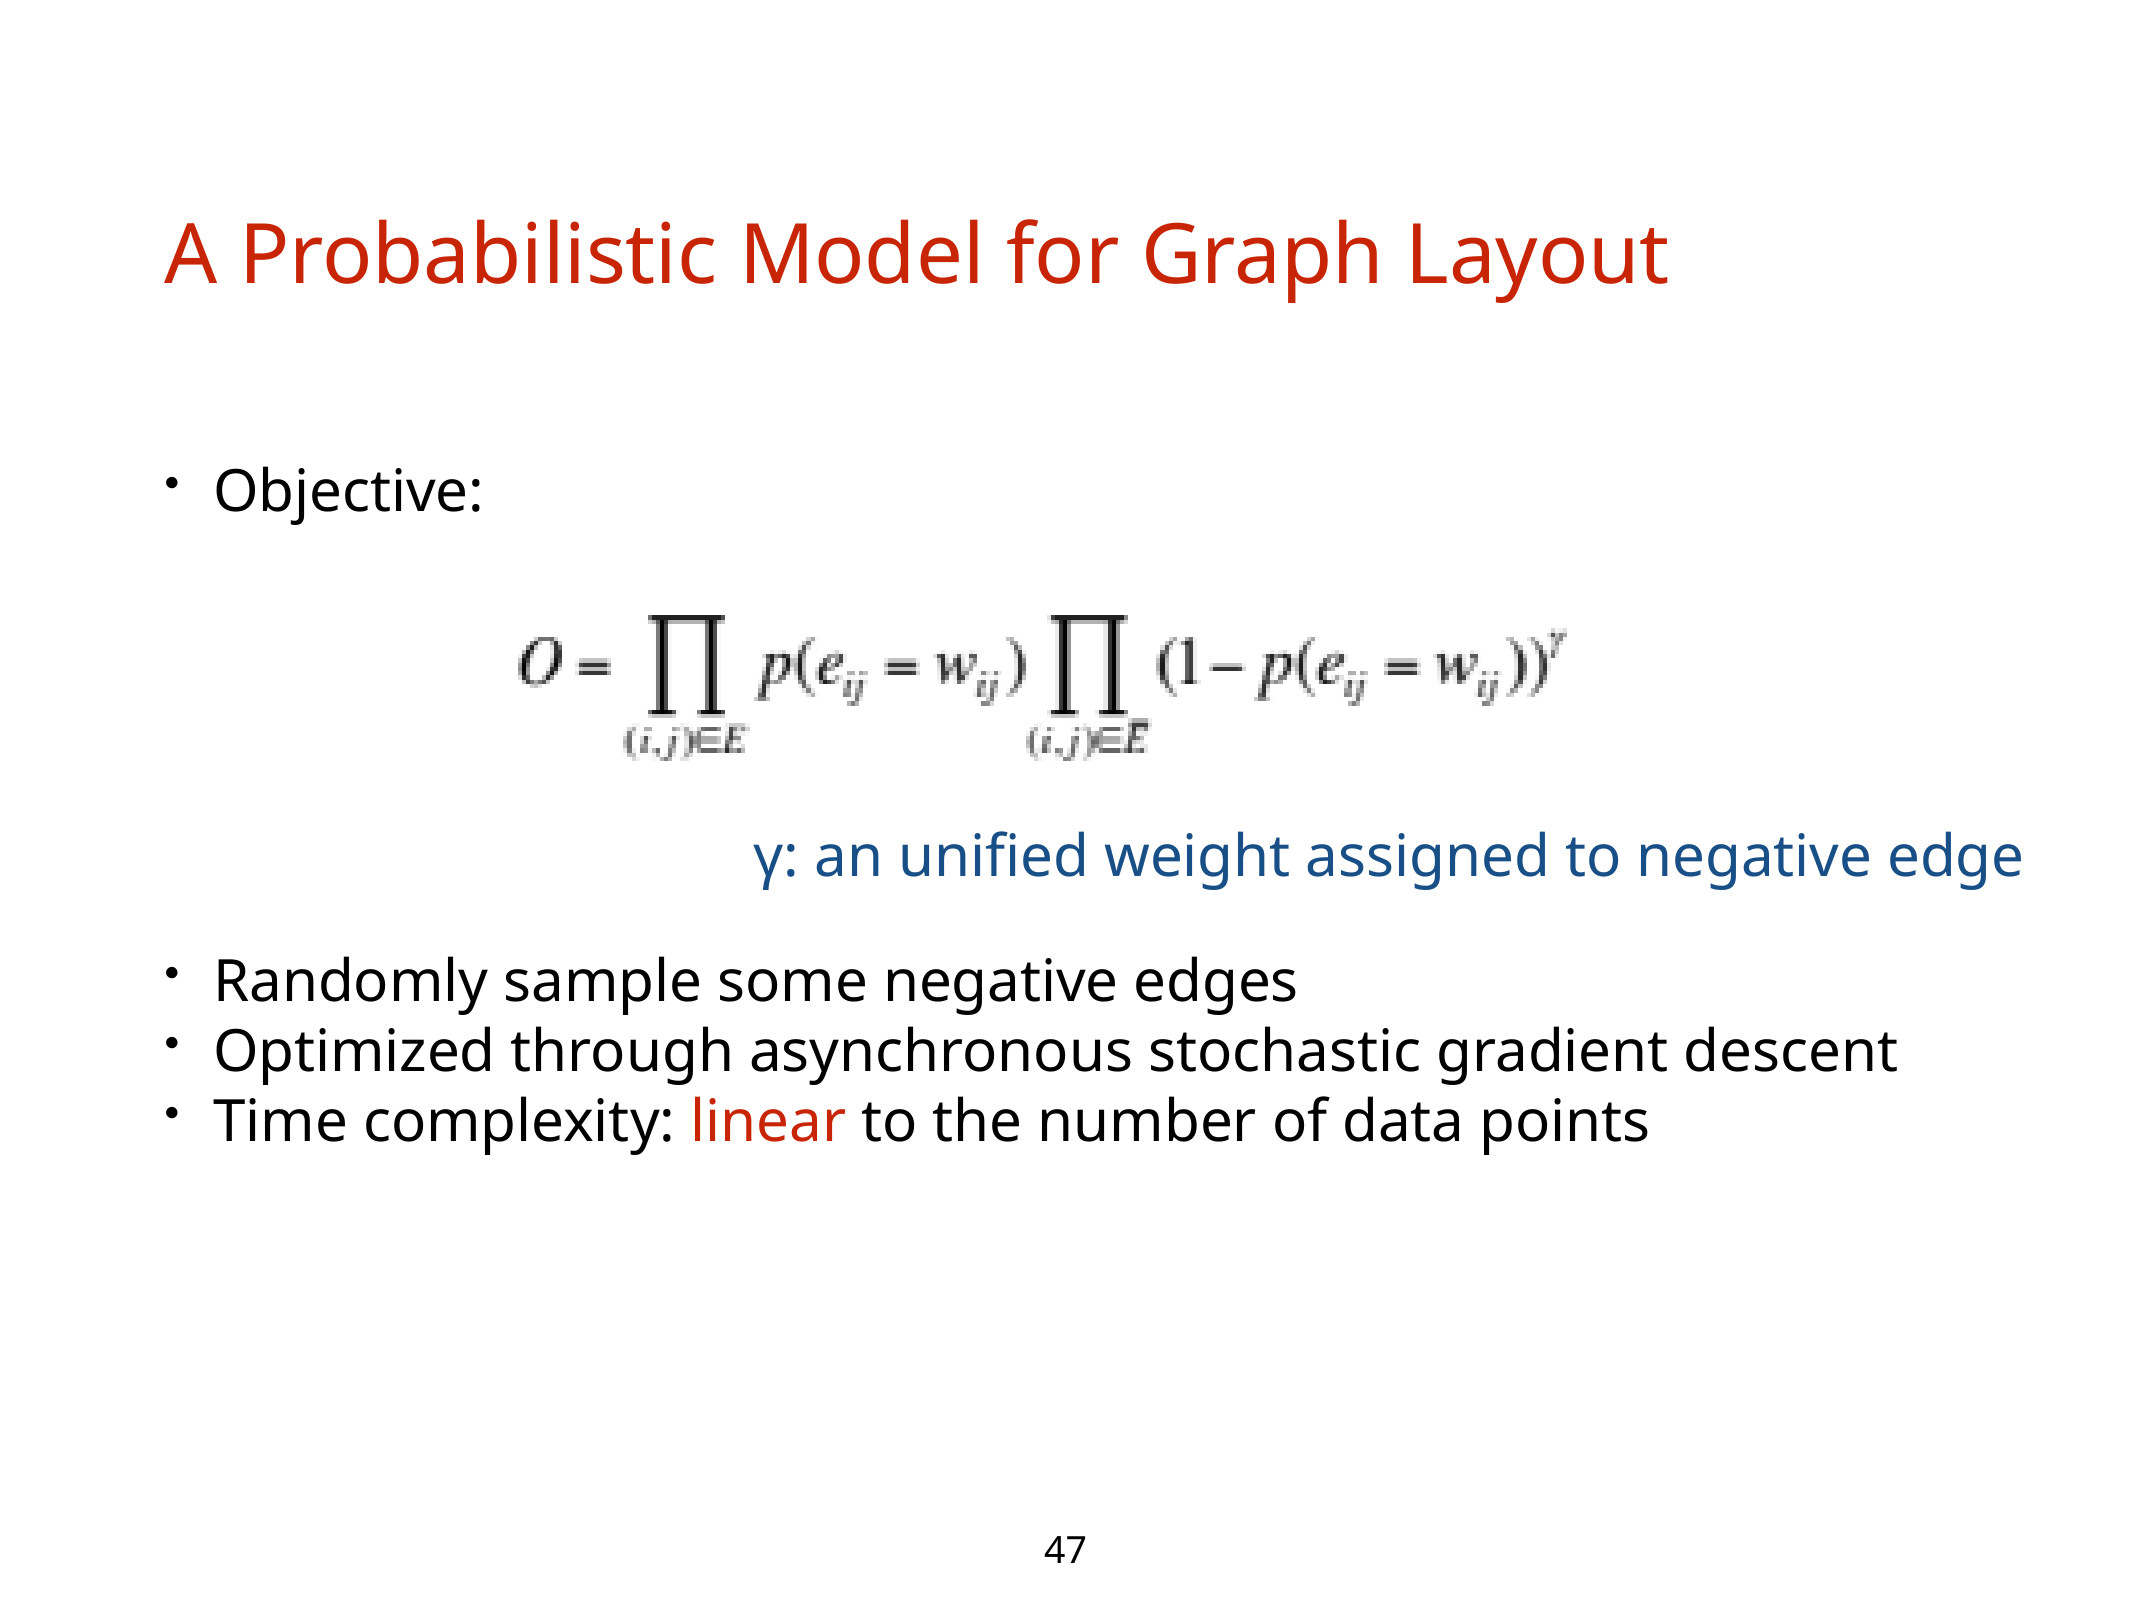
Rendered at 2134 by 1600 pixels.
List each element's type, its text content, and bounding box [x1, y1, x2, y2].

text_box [510, 603, 1573, 772]
list Objective: Randomly sample some negative edges Optimized through asynchronous stochastic gradient descent Time complexity: linear to the number of data points [155, 419, 1978, 1187]
title A Probabilistic Model for Graph Layout [155, 72, 1978, 419]
text_box γ: an unified weight assigned to negative edge [745, 809, 2033, 897]
slide_number 47 [1034, 1517, 1097, 1581]
